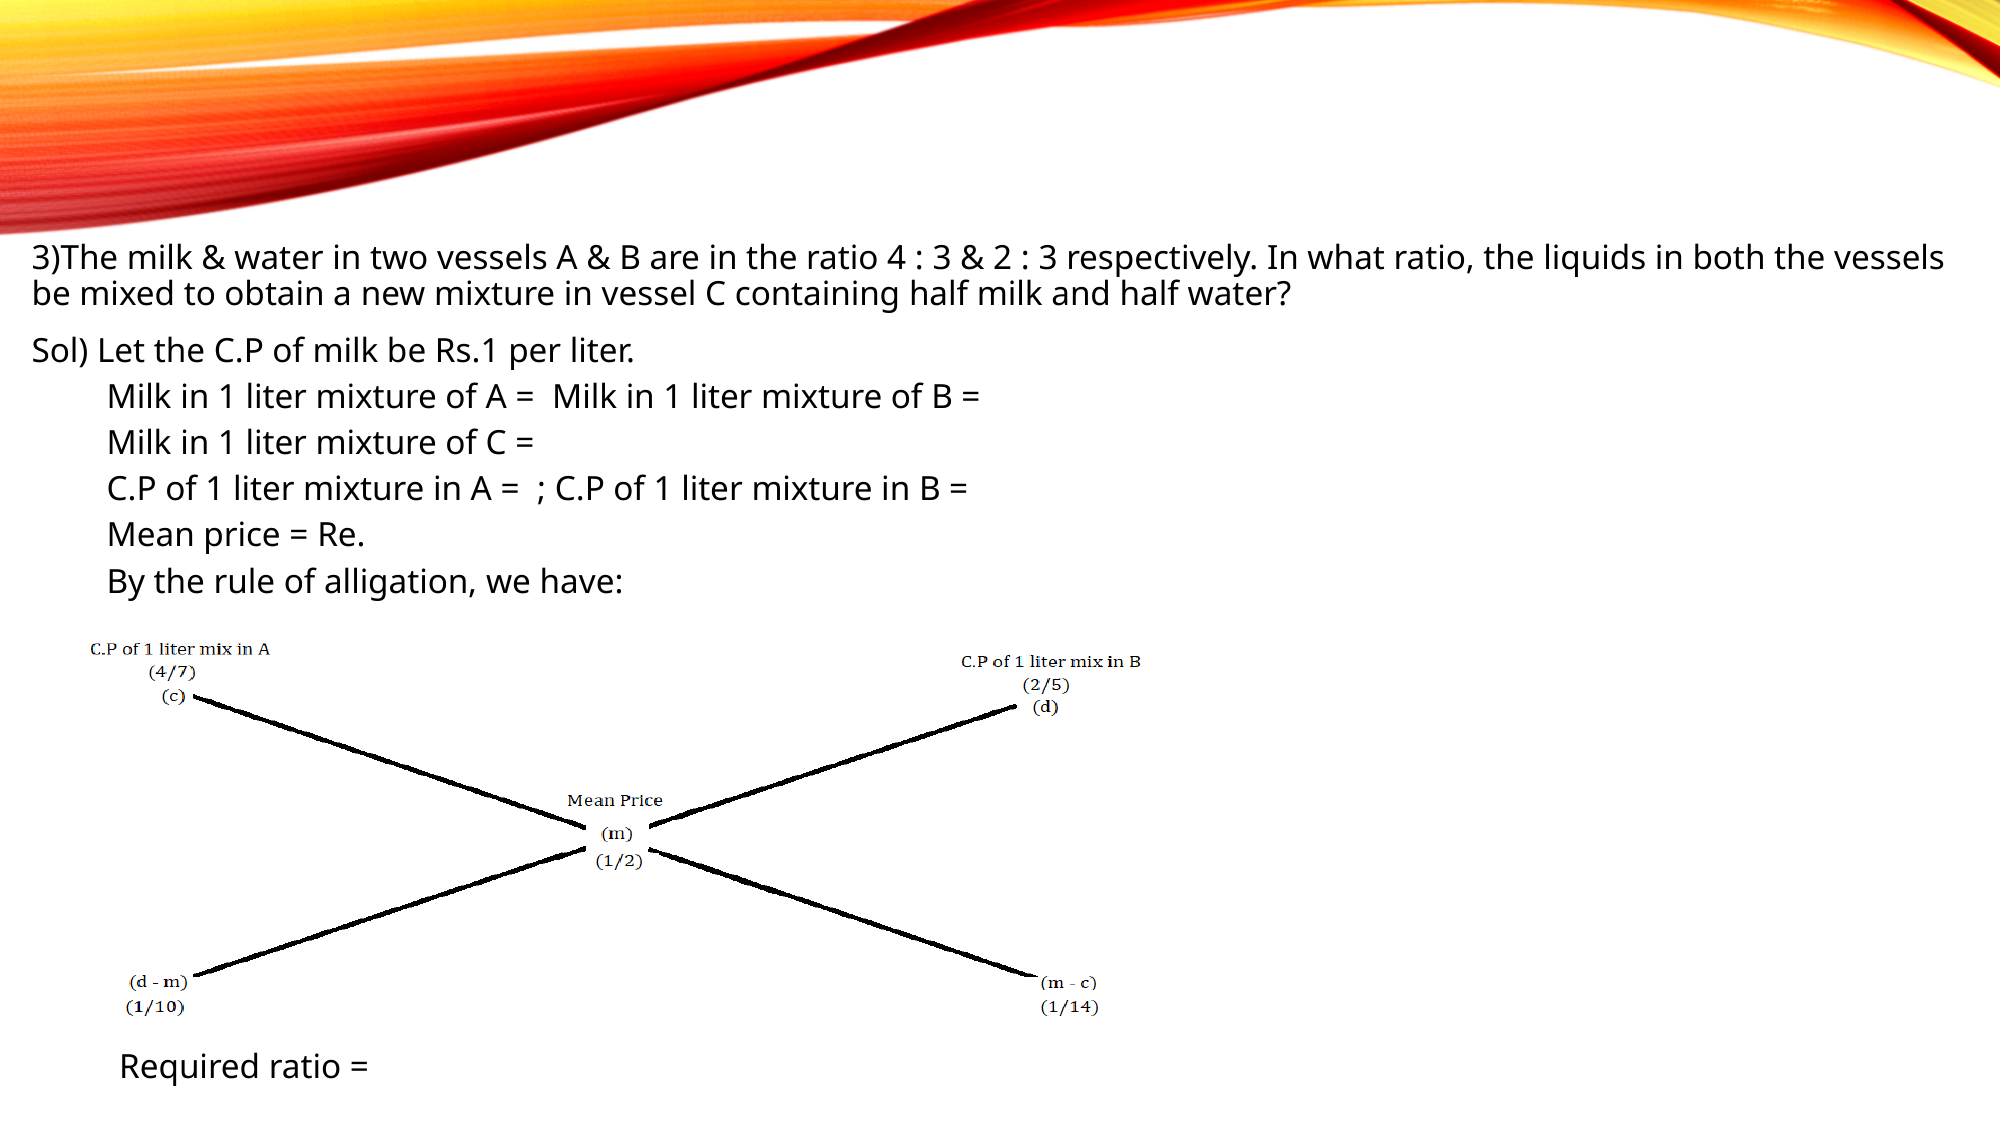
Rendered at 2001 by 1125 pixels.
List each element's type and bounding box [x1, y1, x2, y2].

picture [0, 0, 2000, 237]
picture [77, 633, 1155, 1028]
